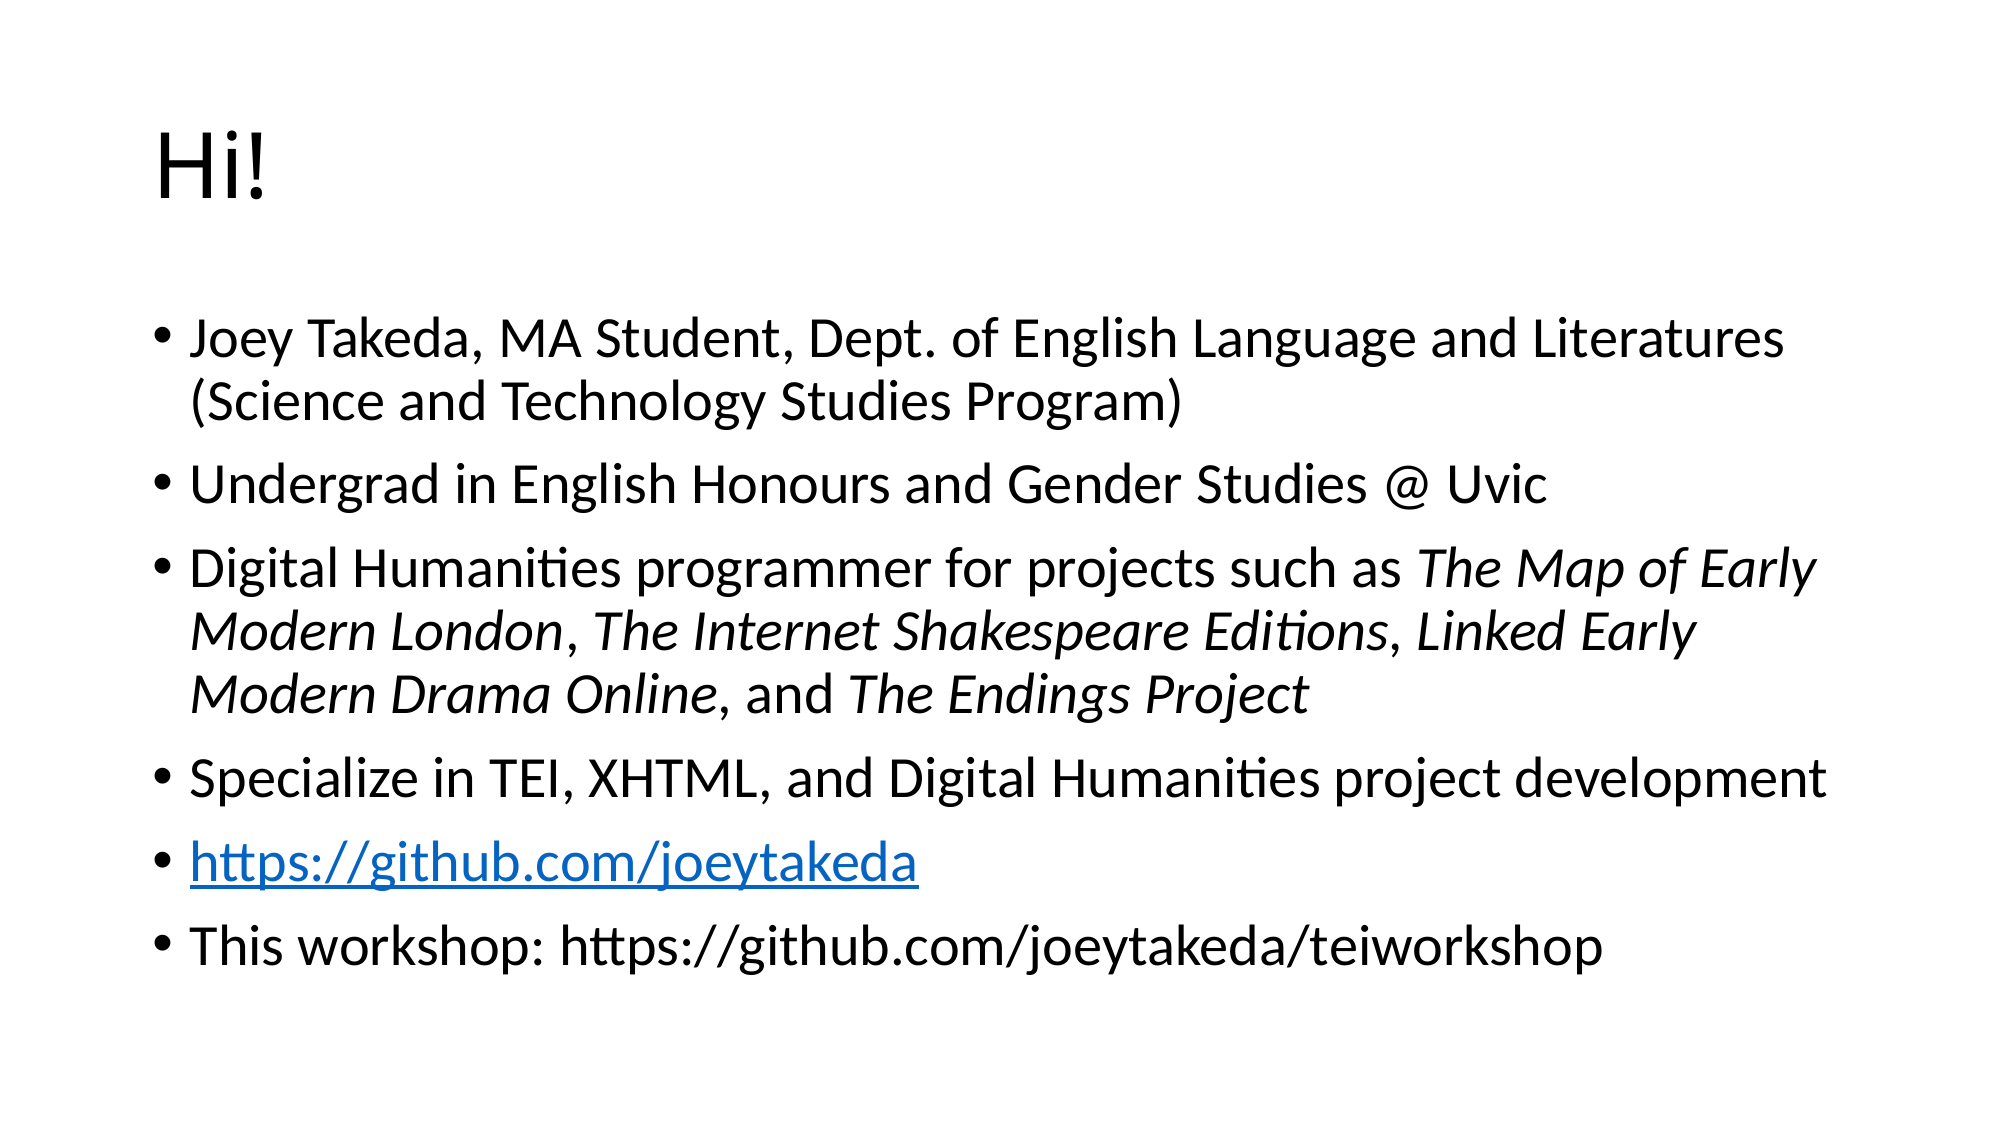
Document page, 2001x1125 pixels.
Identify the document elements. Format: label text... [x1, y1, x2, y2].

title Hi! [137, 59, 1863, 278]
list Joey Takeda, MA Student, Dept. of English Language and Literatures (Science and Technology Studies Program) Undergrad in English Honours and Gender Studies @ Uvic Digital Humanities programmer for projects such as The Map of Early Modern London, The Internet Shakespeare Editions, Linked Early Modern Drama Online, and The Endings Project Specialize in TEI, XHTML, and Digital Humanities project development https://github.com/joeytakeda This workshop: https://github.com/joeytakeda/teiworkshop [137, 299, 1863, 1014]
